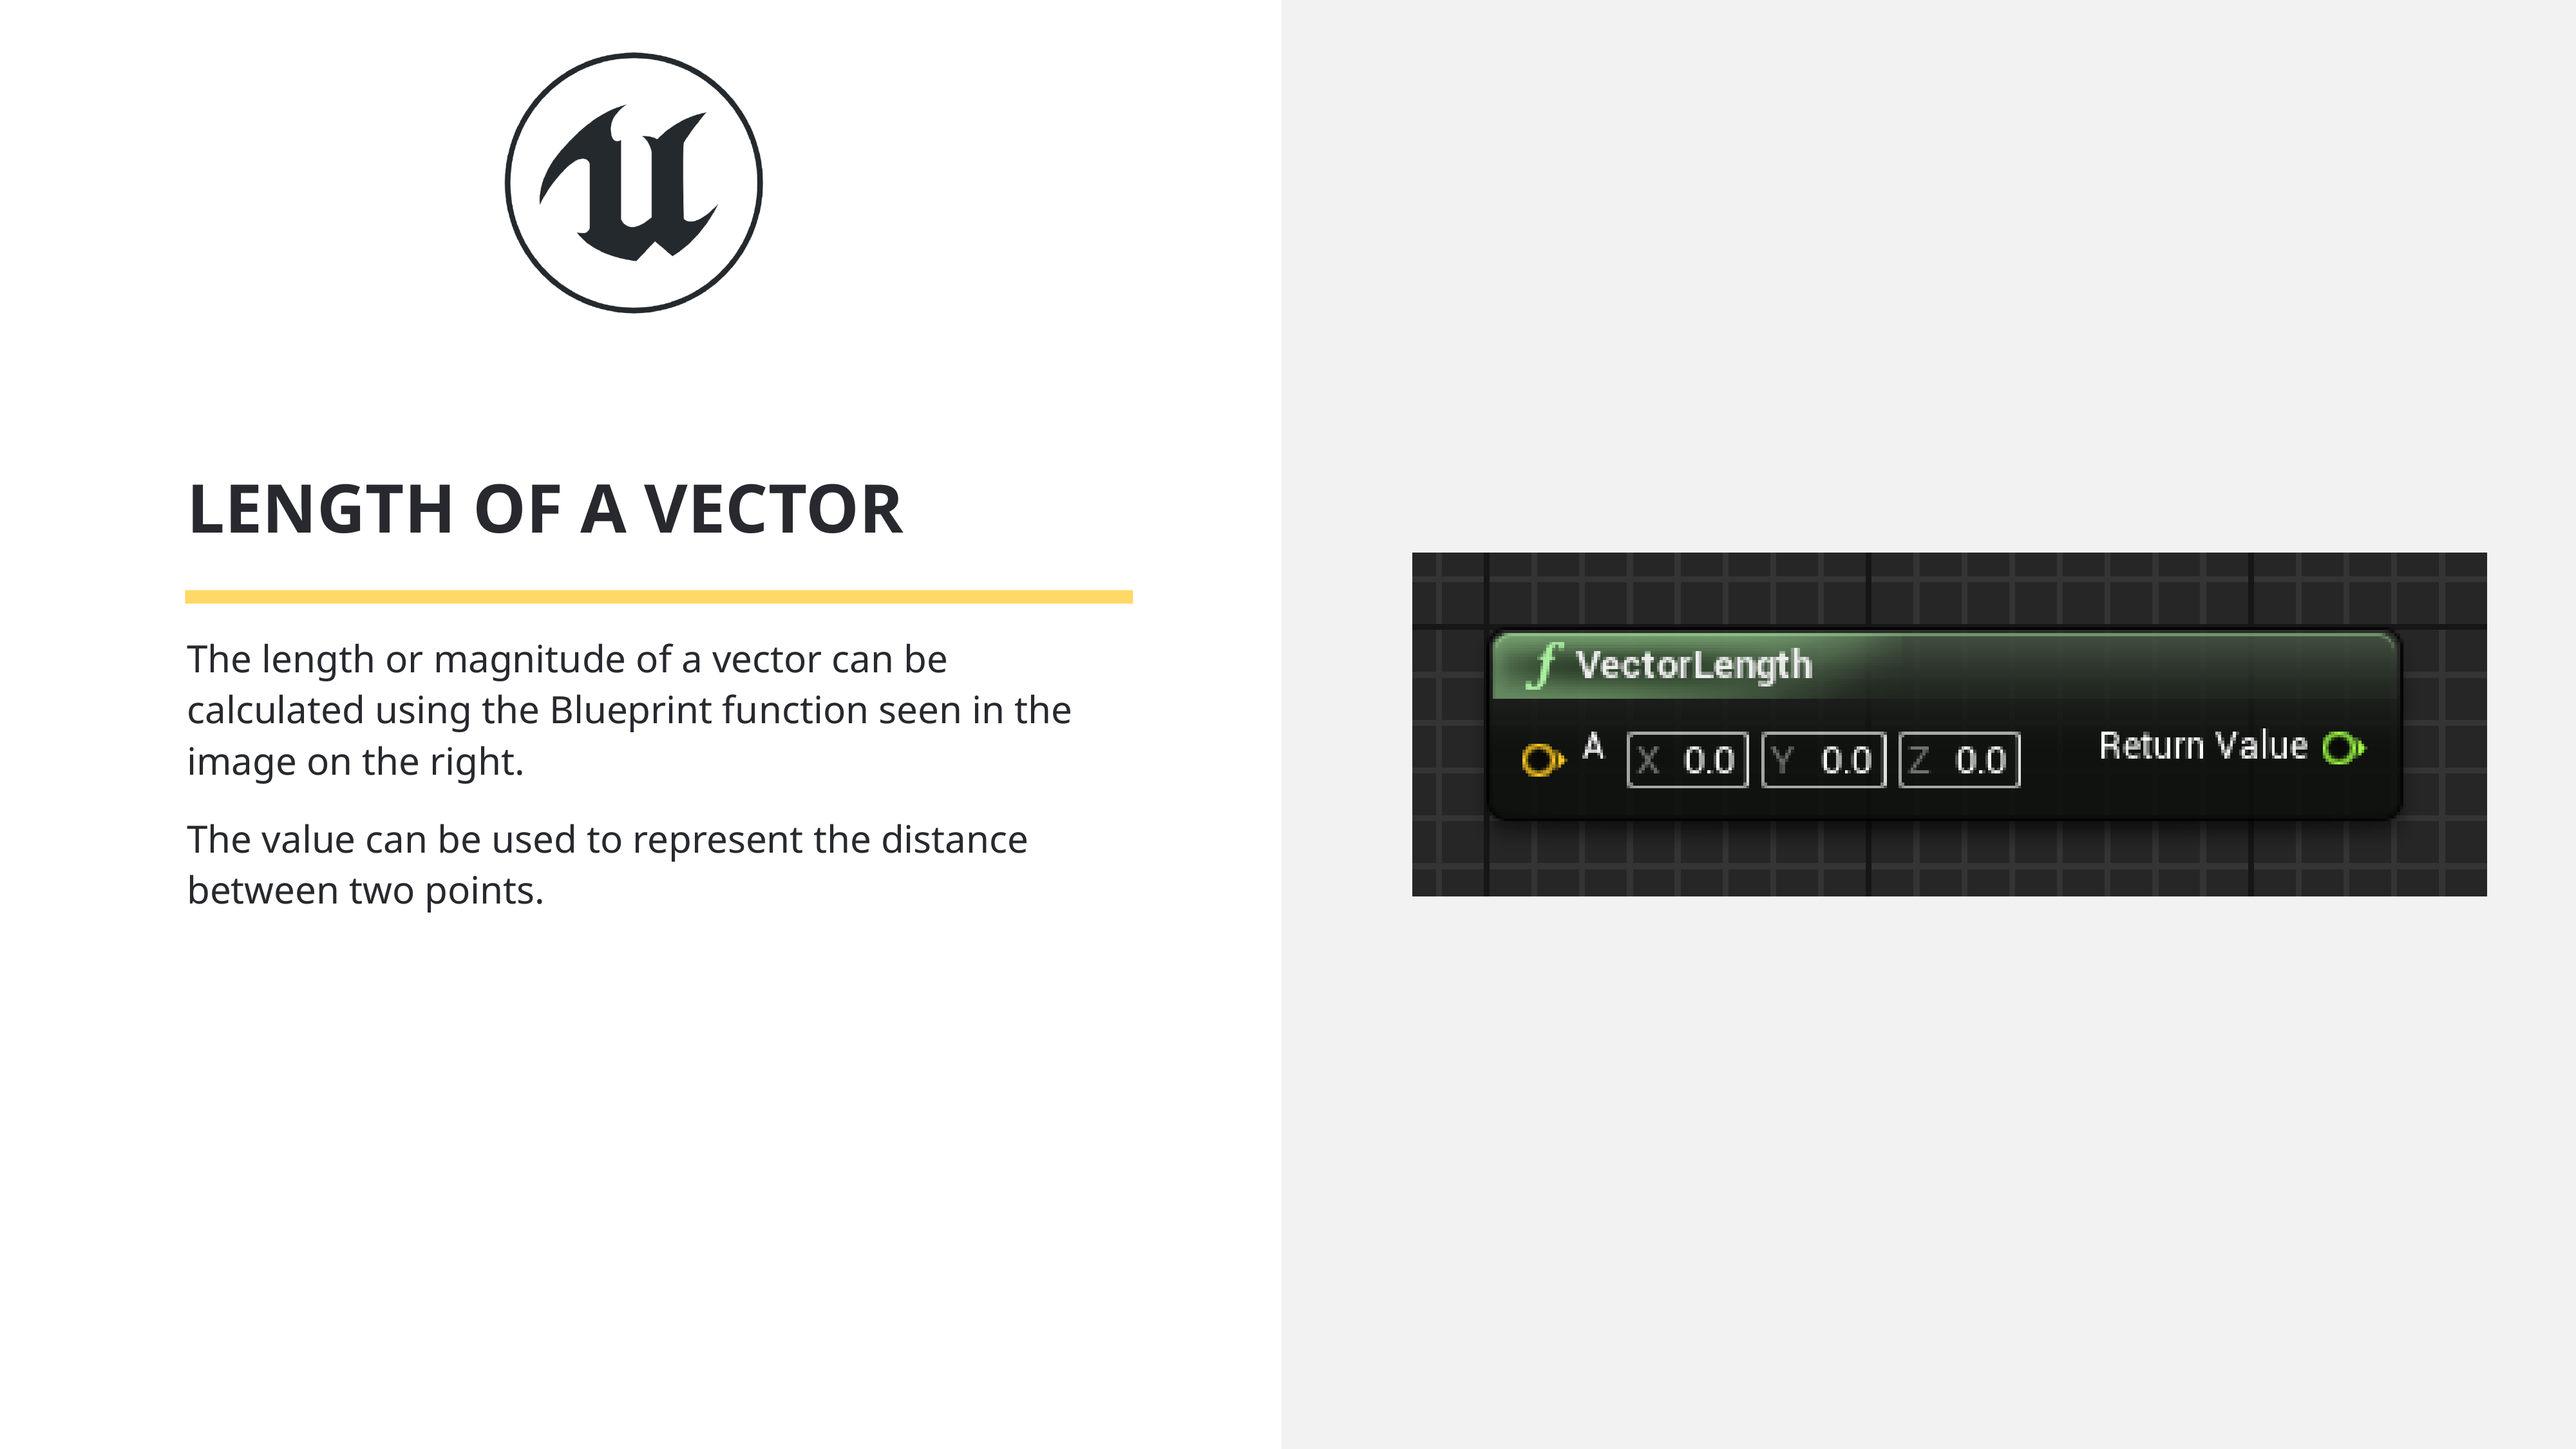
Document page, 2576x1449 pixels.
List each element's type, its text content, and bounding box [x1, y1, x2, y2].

list The length or magnitude of a vector can be calculated using the Blueprint function seen in the image on the right. The value can be used to represent the distance between two points. [177, 628, 1133, 1449]
title LENGTH OF A VECTOR [177, 97, 1133, 558]
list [1412, 553, 2487, 896]
picture [495, 43, 773, 97]
